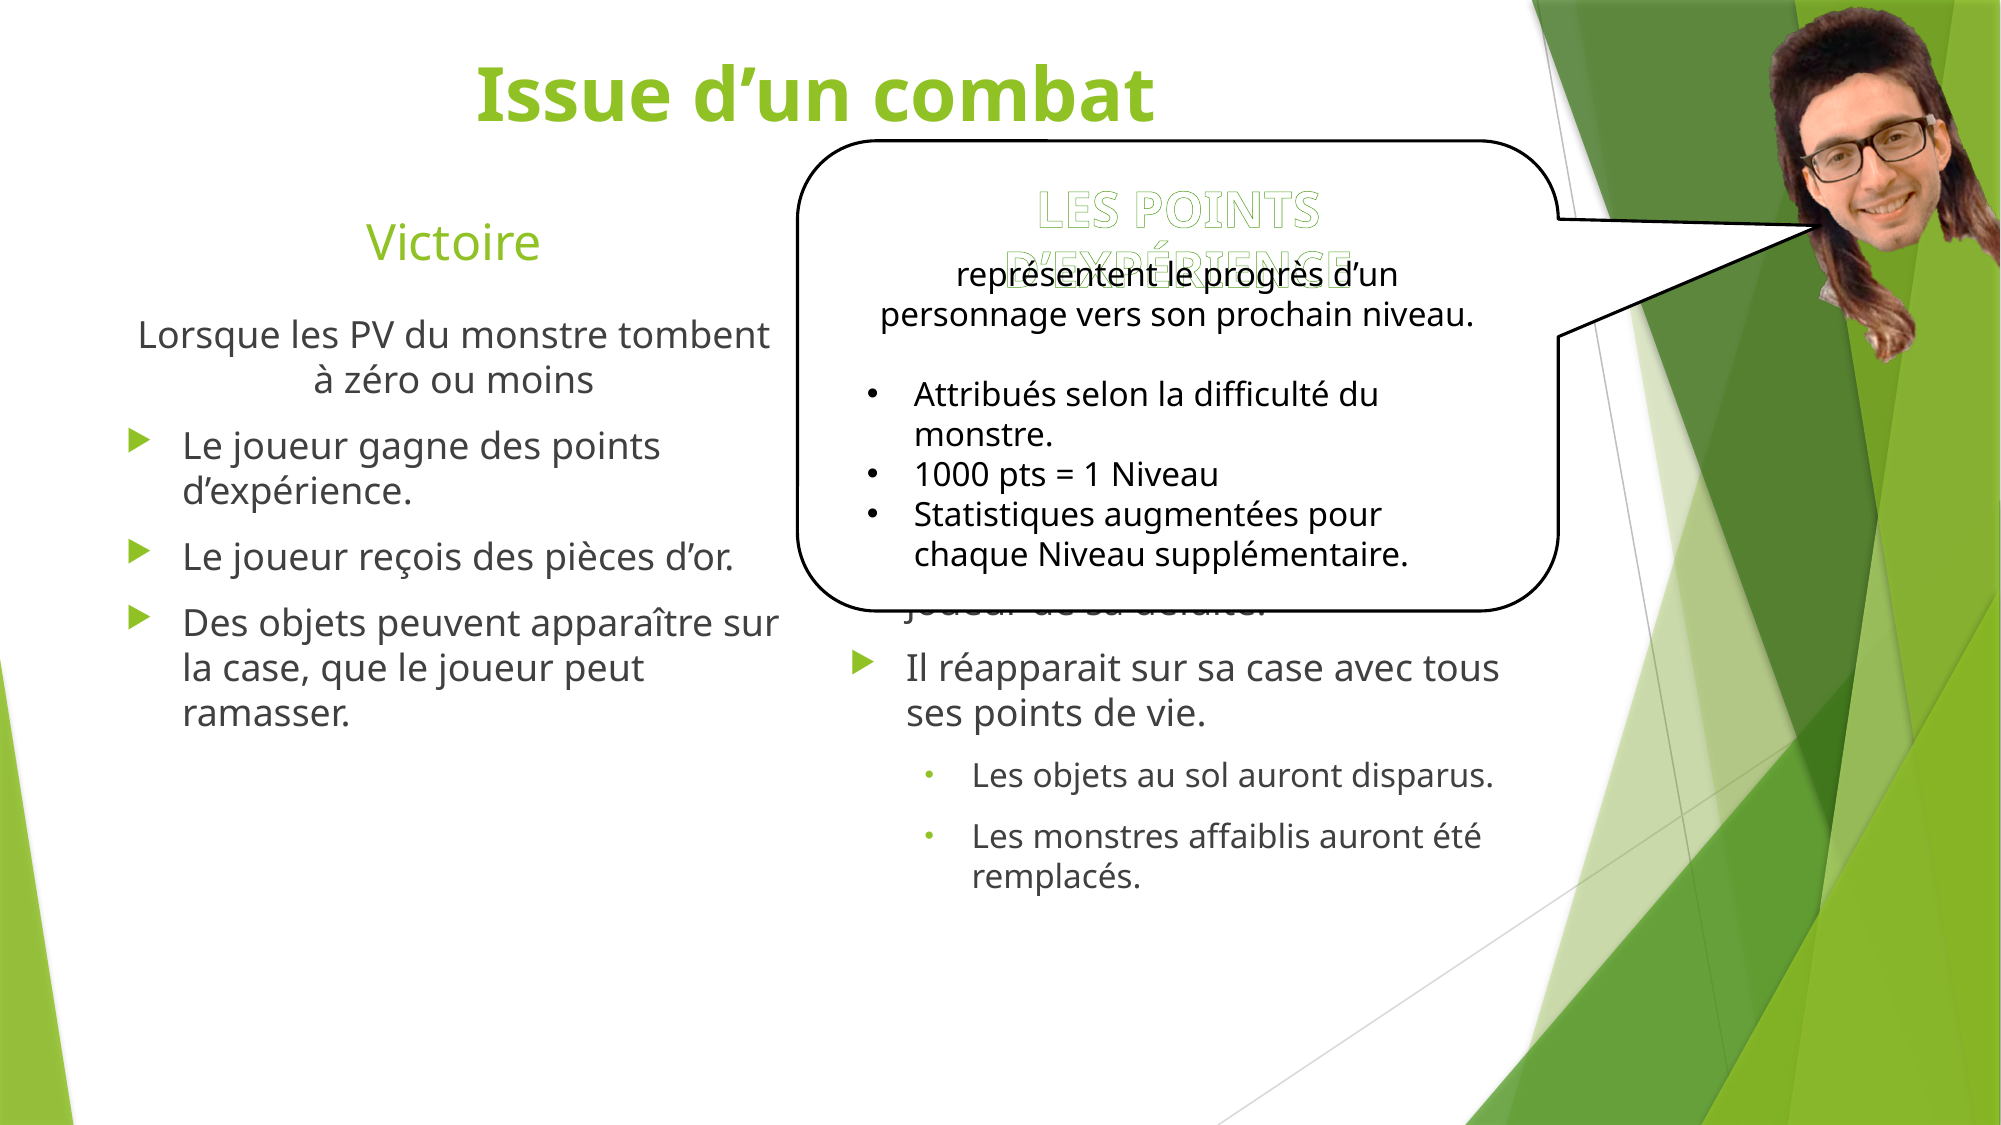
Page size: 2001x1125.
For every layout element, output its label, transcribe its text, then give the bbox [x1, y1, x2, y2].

list Lorsque les PV du monstre tombent à zéro ou moins Le joueur gagne des points d’expérience. Le joueur reçois des pièces d’or. Des objets peuvent apparaître sur la case, que le joueur peut ramasser. [110, 303, 798, 846]
list Lorsque les PV du joueur tombent à zéro ou moins Le joueur perds 10% de ses points d’expérience. Une fenêtre apparaît informant le joueur de sa défaite. Il réapparait sur sa case avec tous ses points de vie. Les objets au sol auront disparus. Les monstres affaiblis auront été remplacés. [834, 602, 1522, 1071]
text_box LES POINTS D’EXPÉRIENCE [852, 170, 1504, 245]
text_box représentent le progrès d’un personnage vers son prochain niveau. Attribués selon la difficulté du monstre. 1000 pts = 1 Niveau Statistiques augmentées pour chaque Niveau supplémentaire. [852, 245, 1504, 580]
text_box [795, 139, 1674, 613]
picture [1597, 0, 2000, 564]
list Victoire [110, 183, 798, 279]
title Issue d’un combat [111, 38, 1522, 184]
